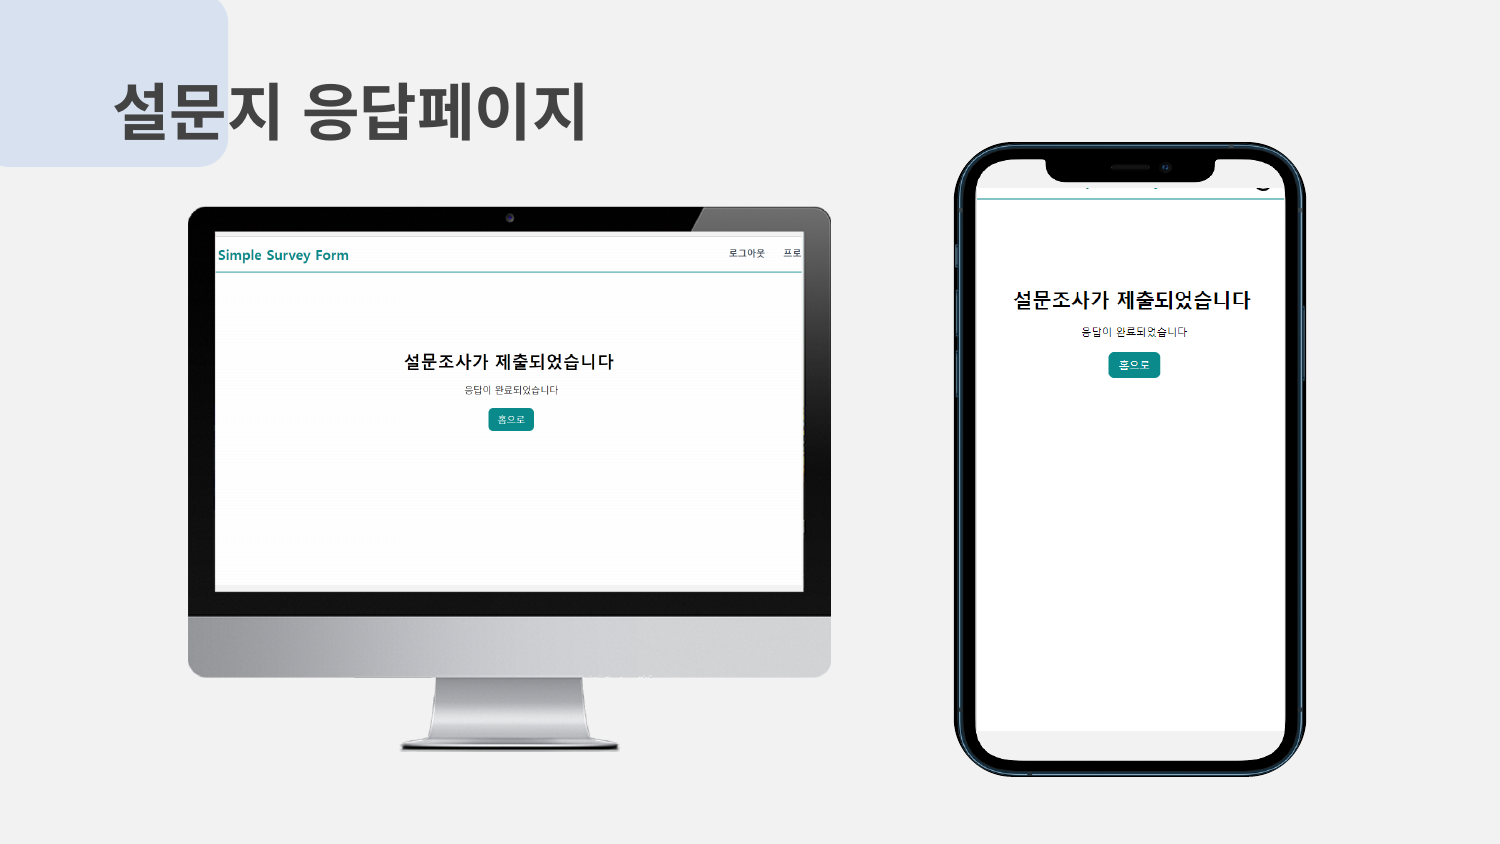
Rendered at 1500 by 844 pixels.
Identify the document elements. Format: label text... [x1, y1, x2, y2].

picture [144, 204, 864, 752]
title 설문지 응답페이지 [97, 58, 619, 266]
picture [953, 141, 1307, 778]
